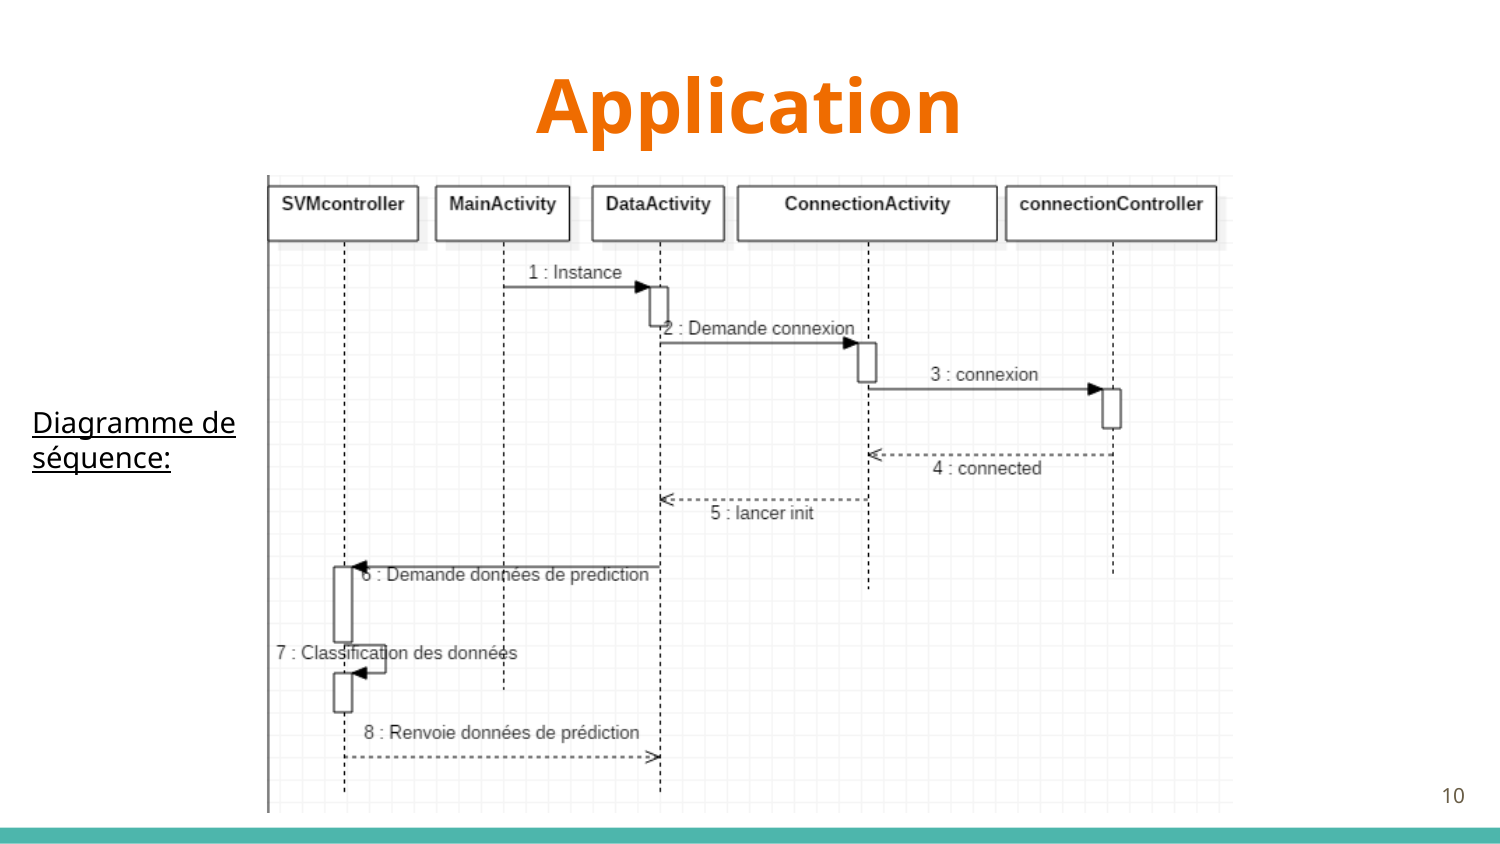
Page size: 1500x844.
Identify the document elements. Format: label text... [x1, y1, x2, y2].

slide_number ‹#› [1389, 764, 1480, 830]
title Application [51, 43, 1449, 160]
text_box Diagramme de séquence: [17, 389, 261, 455]
picture [266, 174, 1234, 813]
